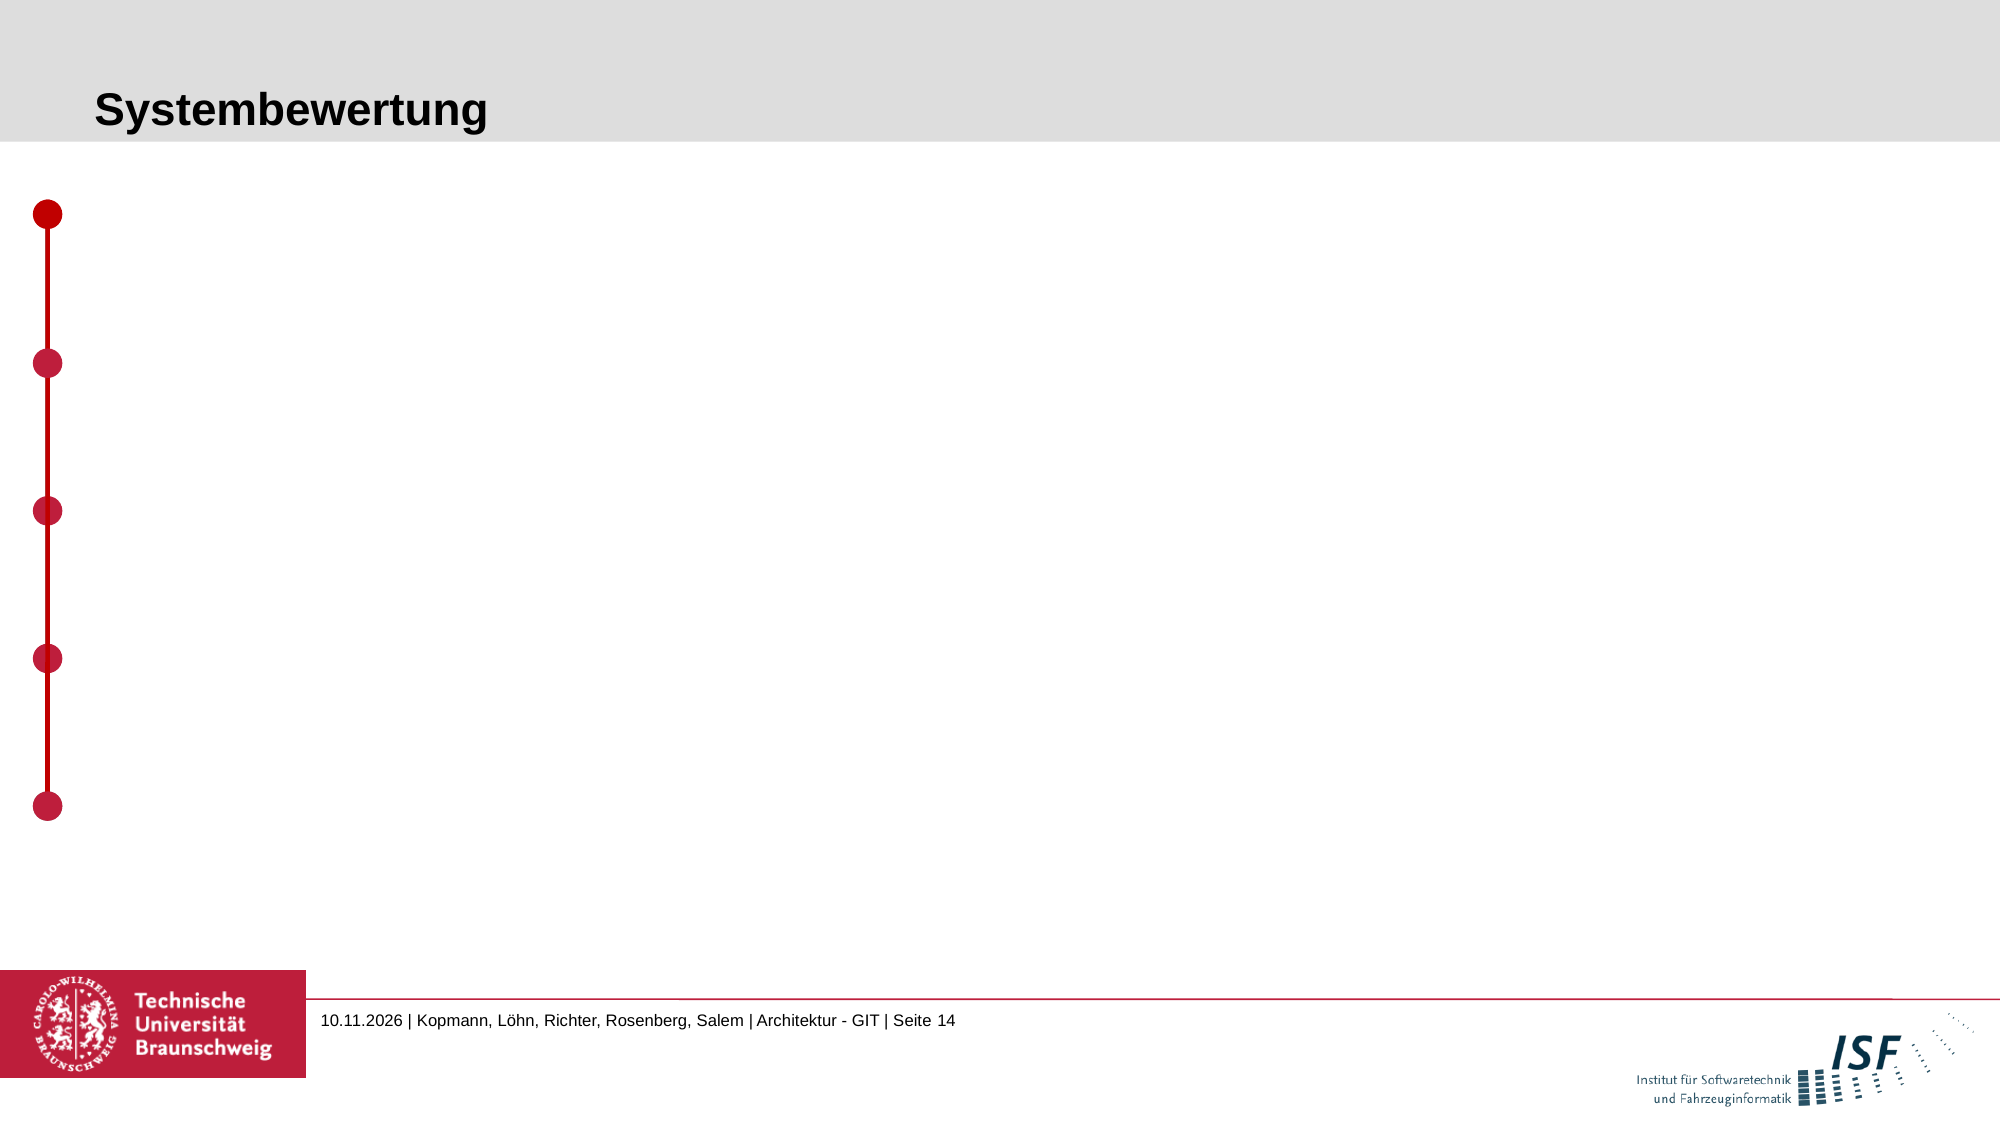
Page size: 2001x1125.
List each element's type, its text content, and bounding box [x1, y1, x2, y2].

text_box [54, 642, 65, 674]
text_box [54, 495, 65, 527]
title Systembewertung [94, 18, 1927, 135]
text_box [54, 347, 65, 379]
text_box [30, 197, 65, 231]
text_box [30, 790, 65, 823]
text_box [30, 347, 42, 379]
picture [0, 970, 306, 1078]
text_box [30, 495, 42, 527]
text_box [30, 642, 42, 674]
picture [1634, 1012, 1974, 1107]
